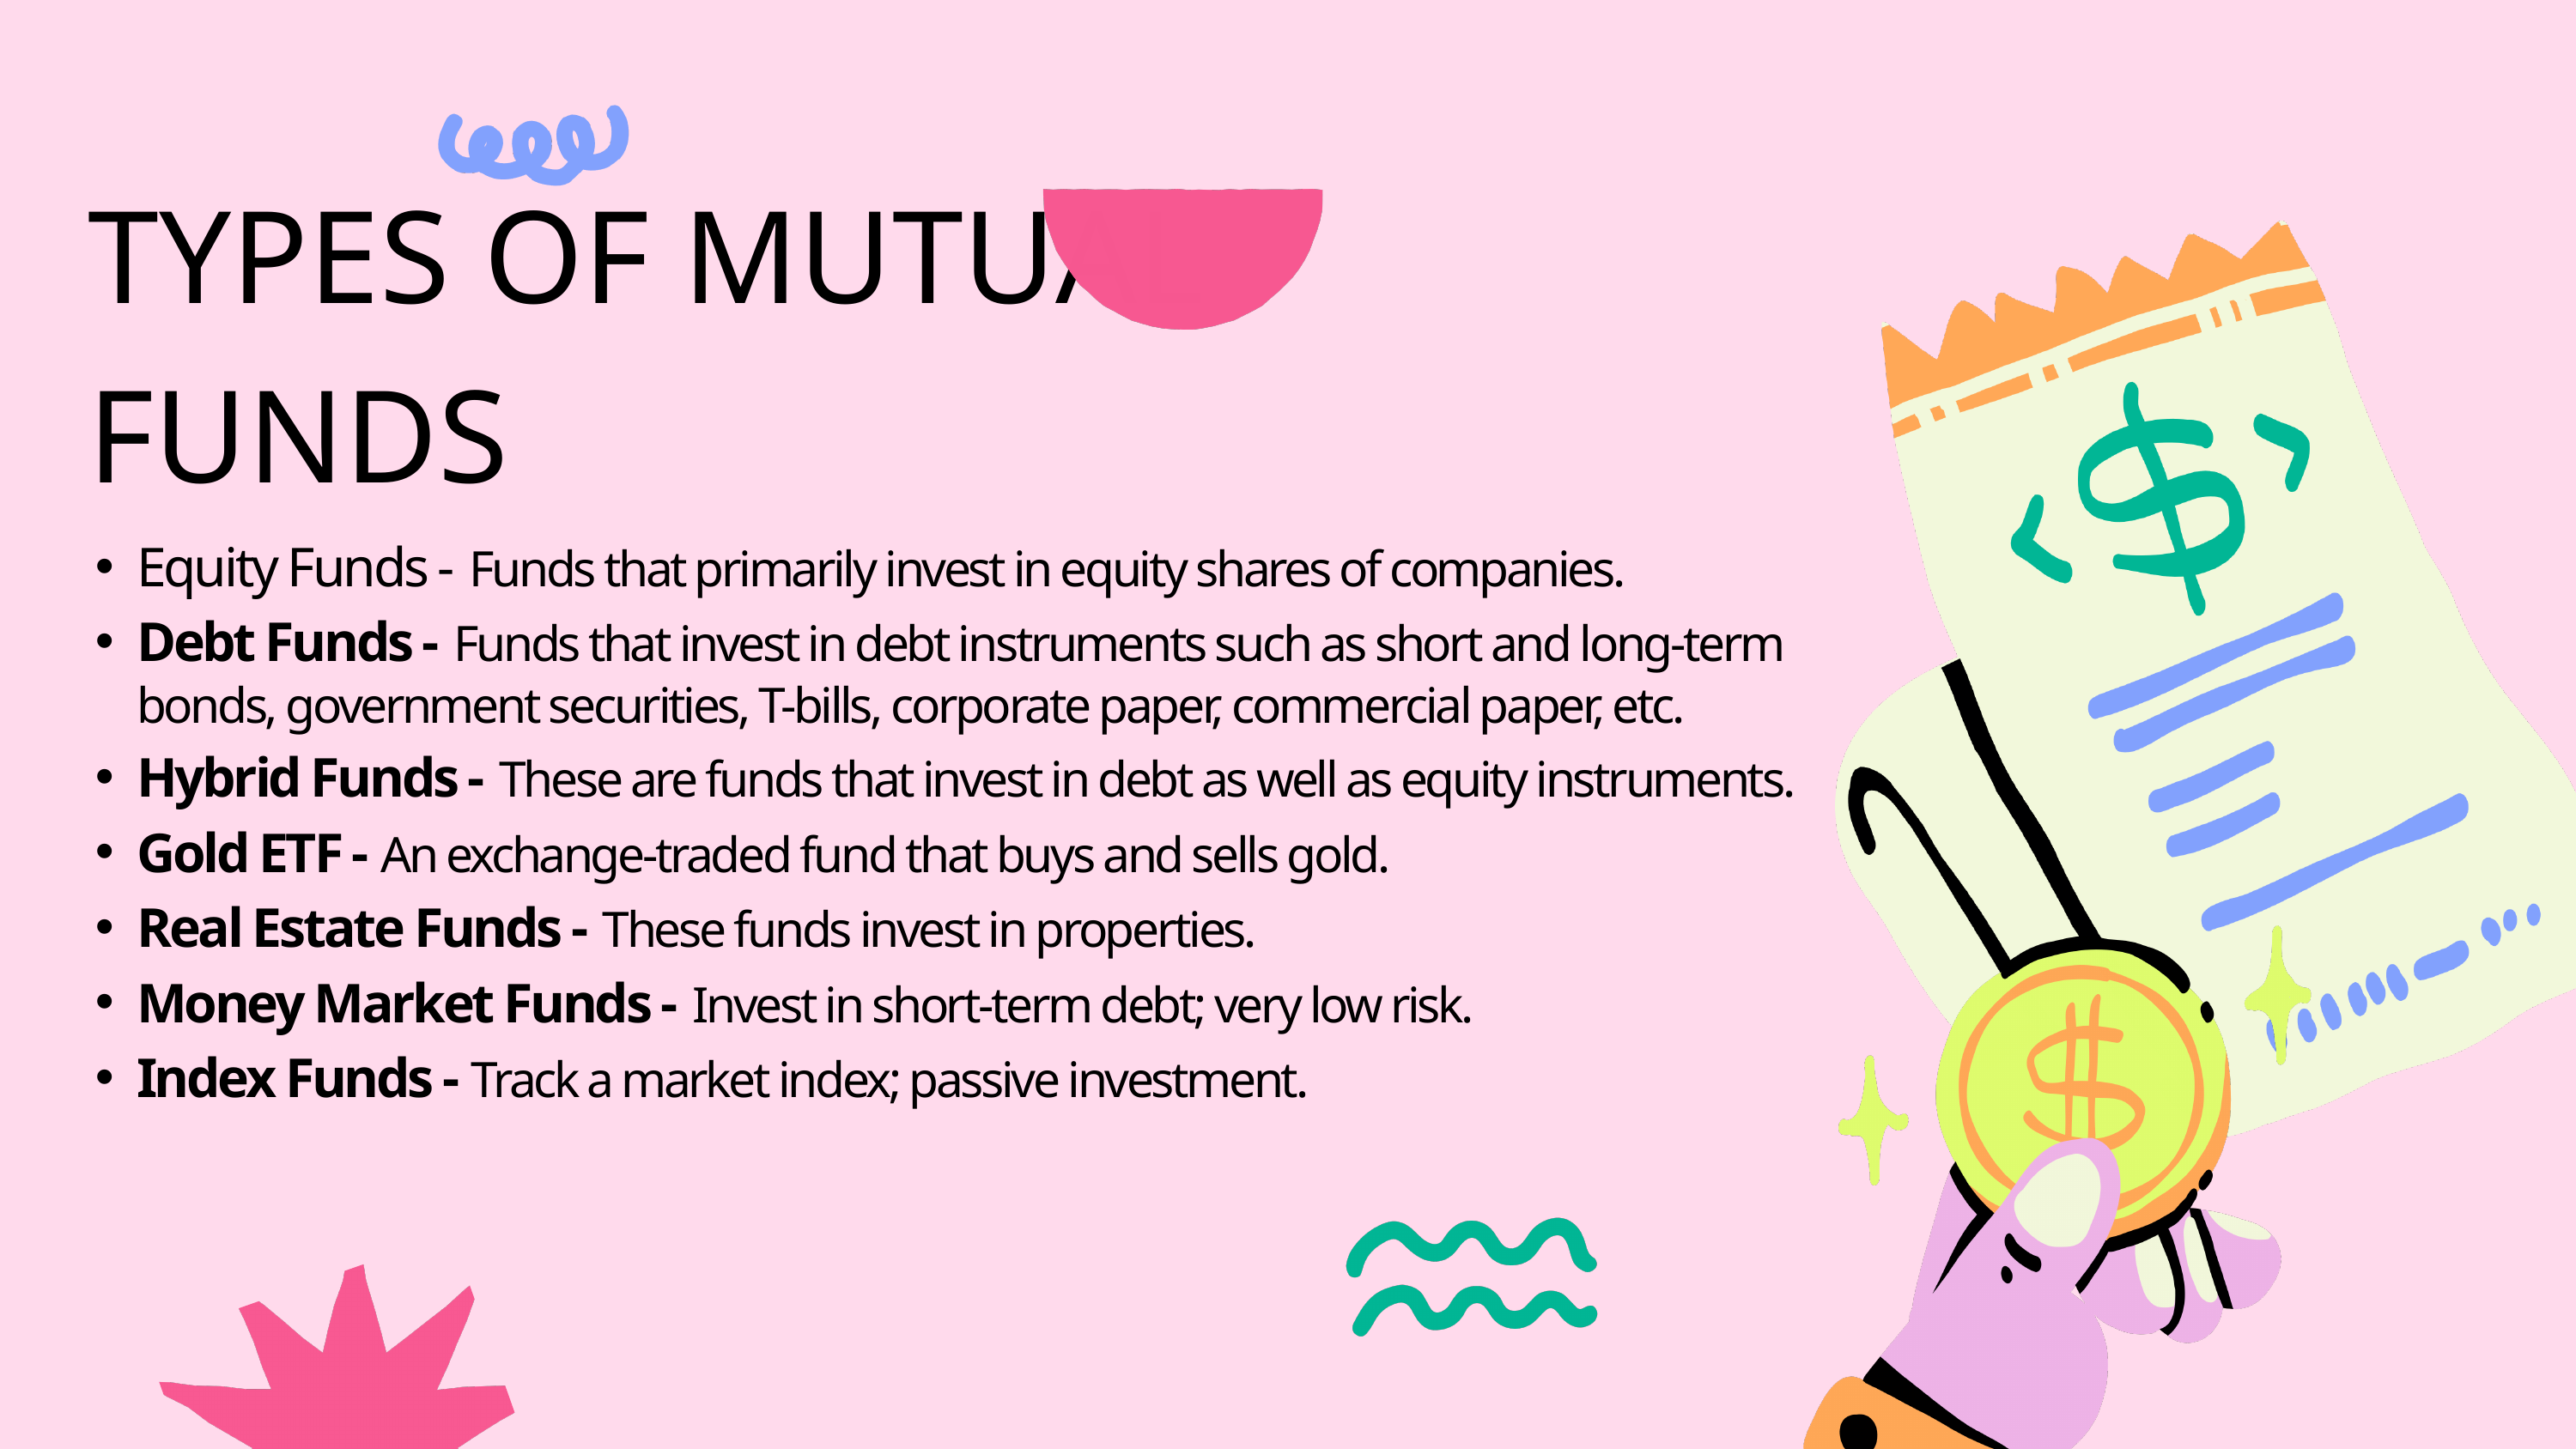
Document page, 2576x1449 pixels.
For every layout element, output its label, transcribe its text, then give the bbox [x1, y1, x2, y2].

text_box [1346, 1216, 1599, 1337]
text_box [1830, 220, 2576, 1138]
text_box TYPES OF MUTUAL FUNDS [88, 150, 1219, 508]
text_box [1798, 922, 2312, 1449]
text_box [435, 103, 629, 187]
text_box Equity Funds - Funds that primarily invest in equity shares of companies. Debt Funds - Funds that invest in debt instruments such as short and long-term bonds, government securities, T-bills, corporate paper, commercial paper, etc. Hybrid Funds - These are funds that invest in debt as well as equity instruments. Gold ETF - An exchange-traded fund that buys and sells gold. Real Estate Funds - These funds invest in properties. Money Market Funds - Invest in short-term debt; very low risk. Index Funds - Track a market index; passive investment. [53, 537, 1831, 1108]
text_box [1042, 189, 1323, 330]
text_box [144, 1233, 528, 1449]
